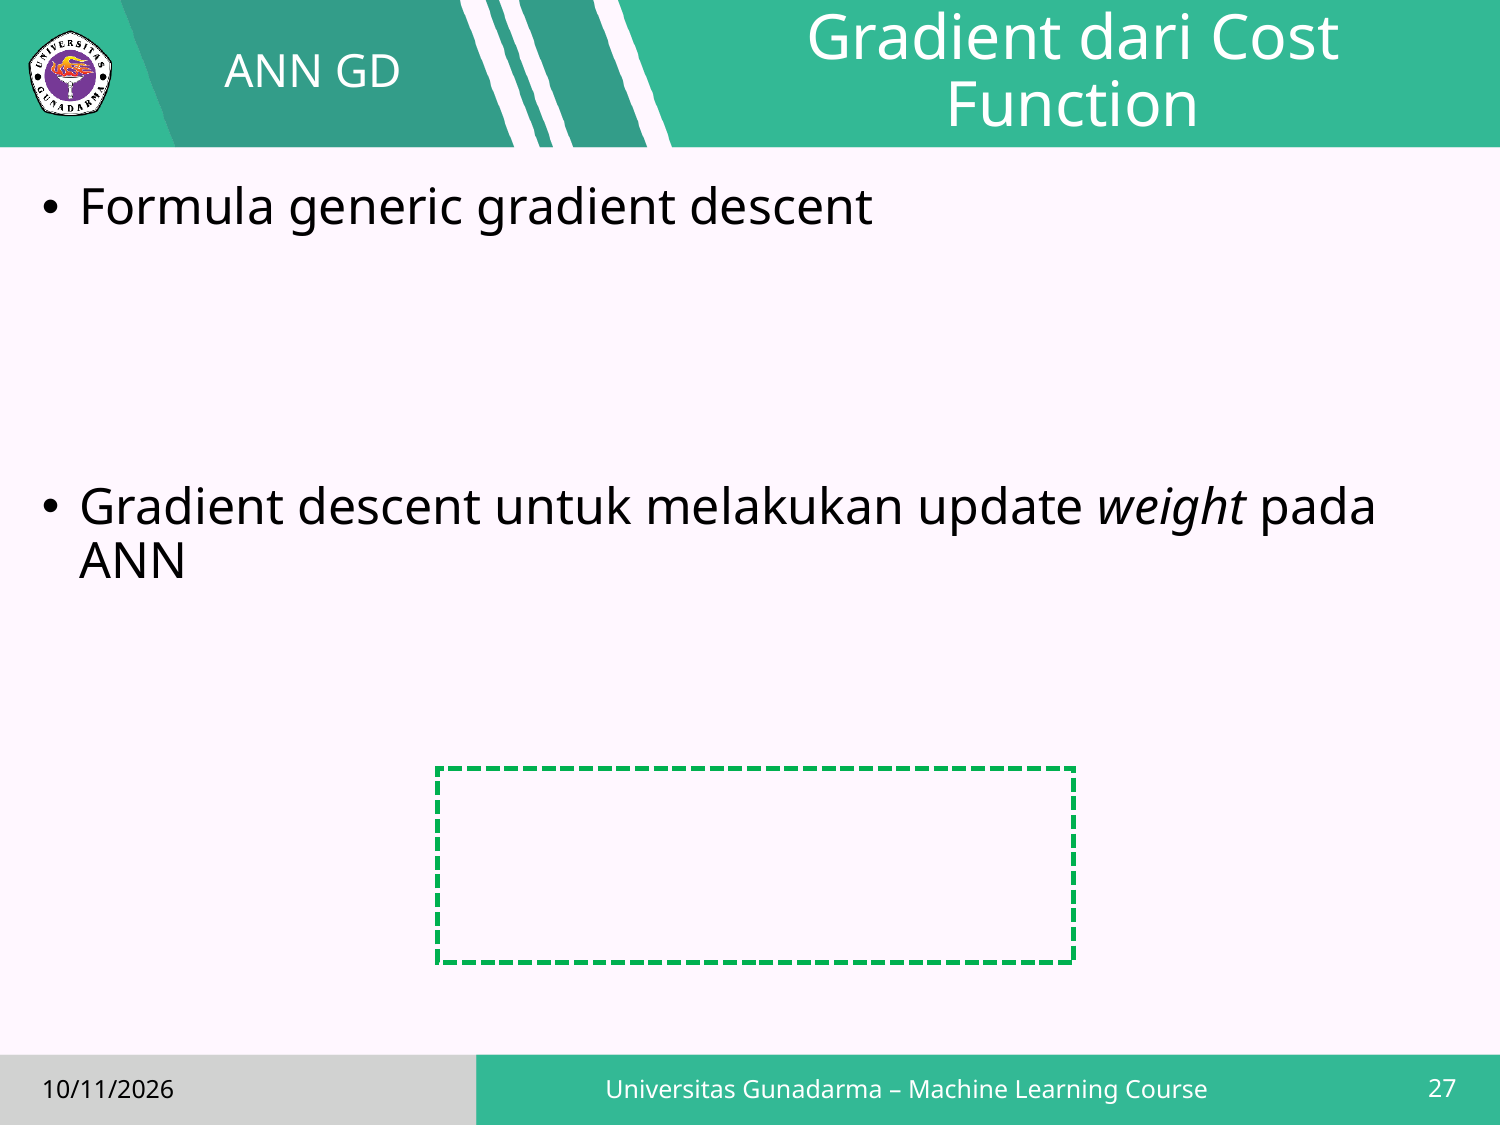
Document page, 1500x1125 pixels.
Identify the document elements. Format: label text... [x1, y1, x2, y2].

picture [0, 0, 1500, 1125]
footer Universitas Gunadarma – Machine Learning Course [496, 1067, 1318, 1113]
slide_number 27 [1345, 1066, 1472, 1113]
text_box [437, 768, 1075, 963]
list ANN GD [188, 20, 438, 126]
title Gradient dari Cost Function [675, 20, 1472, 126]
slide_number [26, 1067, 438, 1113]
